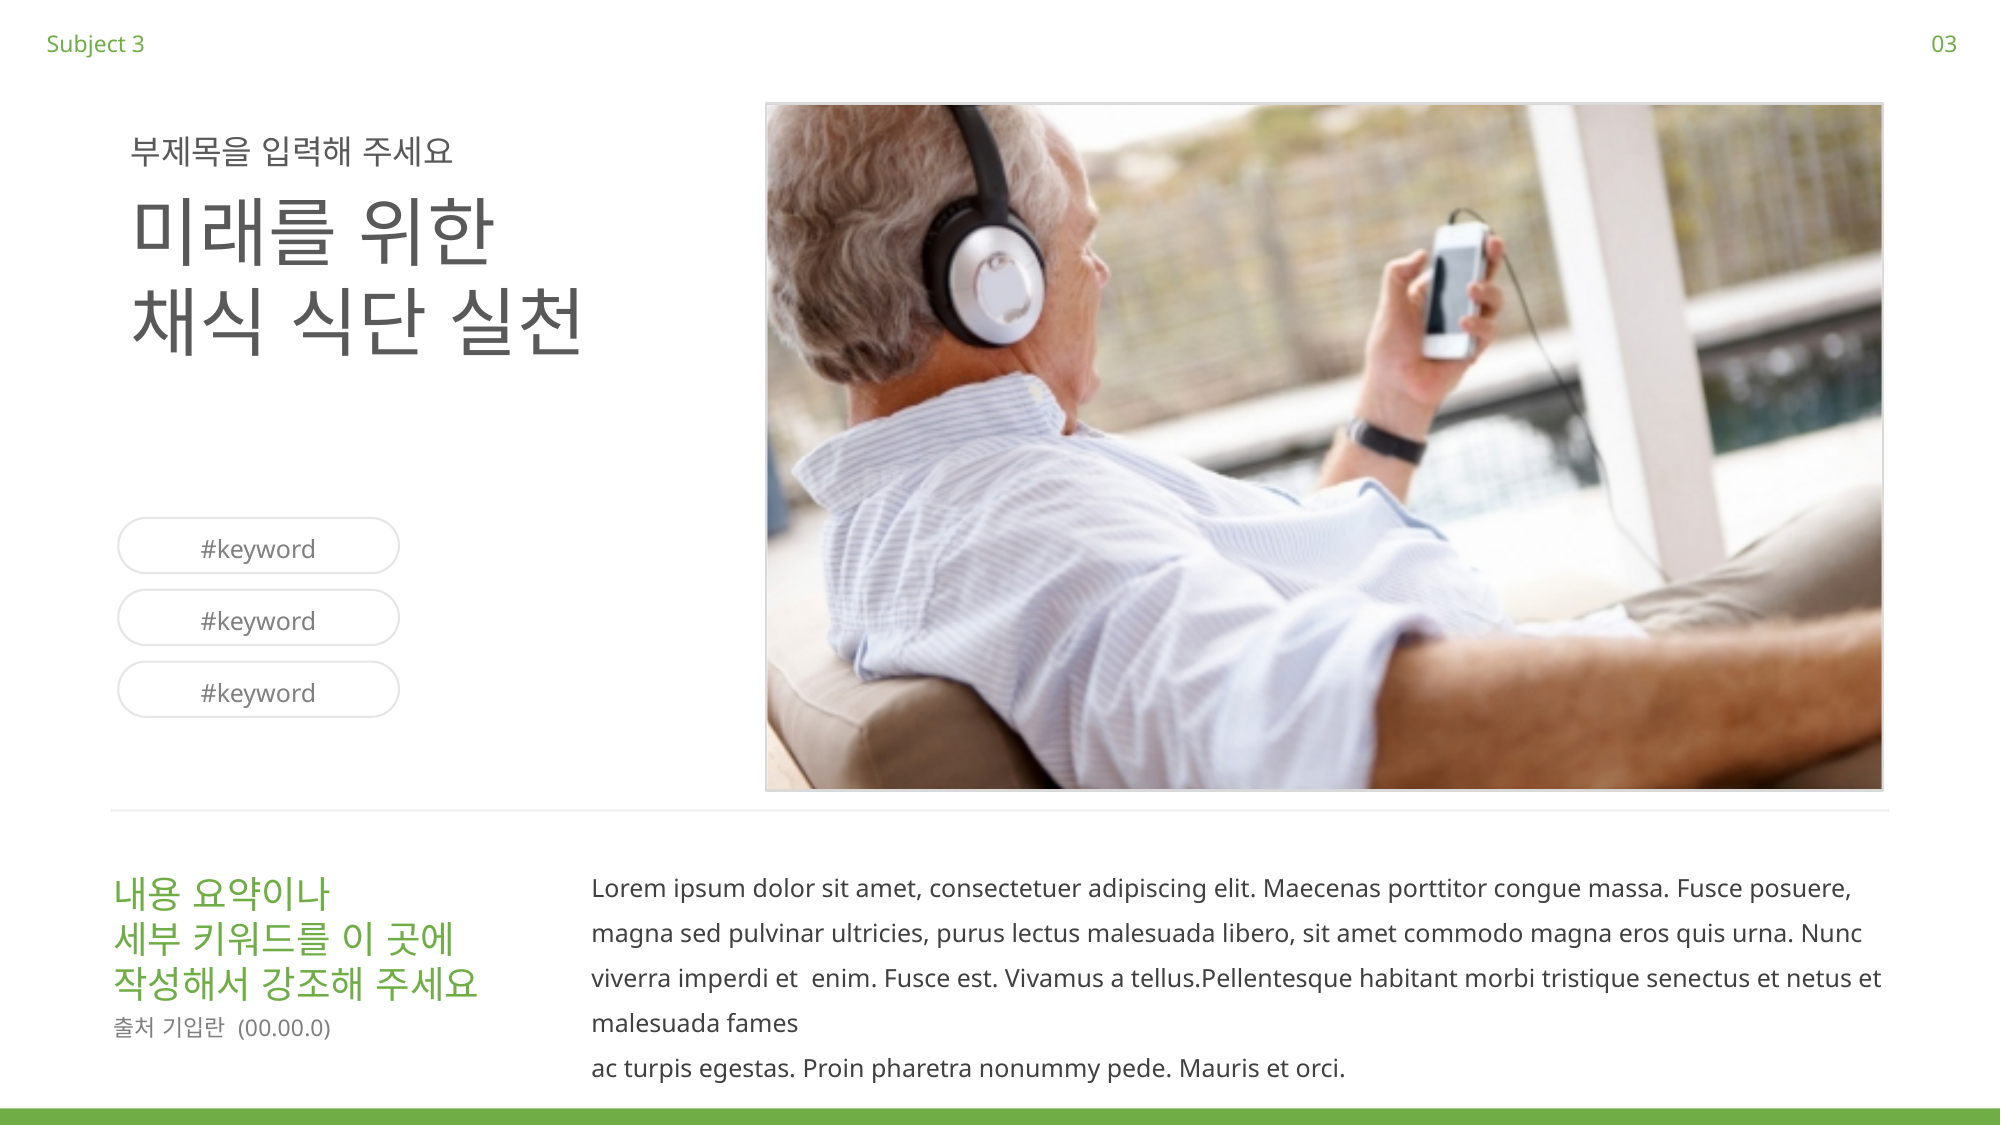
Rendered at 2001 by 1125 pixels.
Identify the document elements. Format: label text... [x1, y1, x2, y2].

text_box 출처 기입란 (00.00.0) [98, 1006, 740, 1049]
text_box 미래를 위한 채식 식단 실천 [115, 179, 754, 373]
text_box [118, 517, 400, 717]
text_box 내용 요약이나 세부 키워드를 이 곳에 작성해서 강조해 주세요 [98, 863, 556, 1006]
text_box 부제목을 입력해 주세요 [115, 124, 754, 179]
text_box [0, 1107, 2000, 1125]
picture [767, 104, 1882, 789]
text_box Subject 3 [31, 21, 161, 64]
text_box Lorem ipsum dolor sit amet, consectetuer adipiscing elit. Maecenas porttitor congue massa. Fusce posuere, magna sed pulvinar ultricies, purus lectus malesuada libero, sit amet commodo magna eros quis urna. Nunc viverra imperdi et enim. Fusce est. Vivamus a tellus.Pellentesque habitant morbi tristique senectus et netus et malesuada fames ac turpis egestas. Proin pharetra nonummy pede. Mauris et orci. [576, 850, 1927, 1090]
text_box 03 [1916, 21, 1973, 64]
